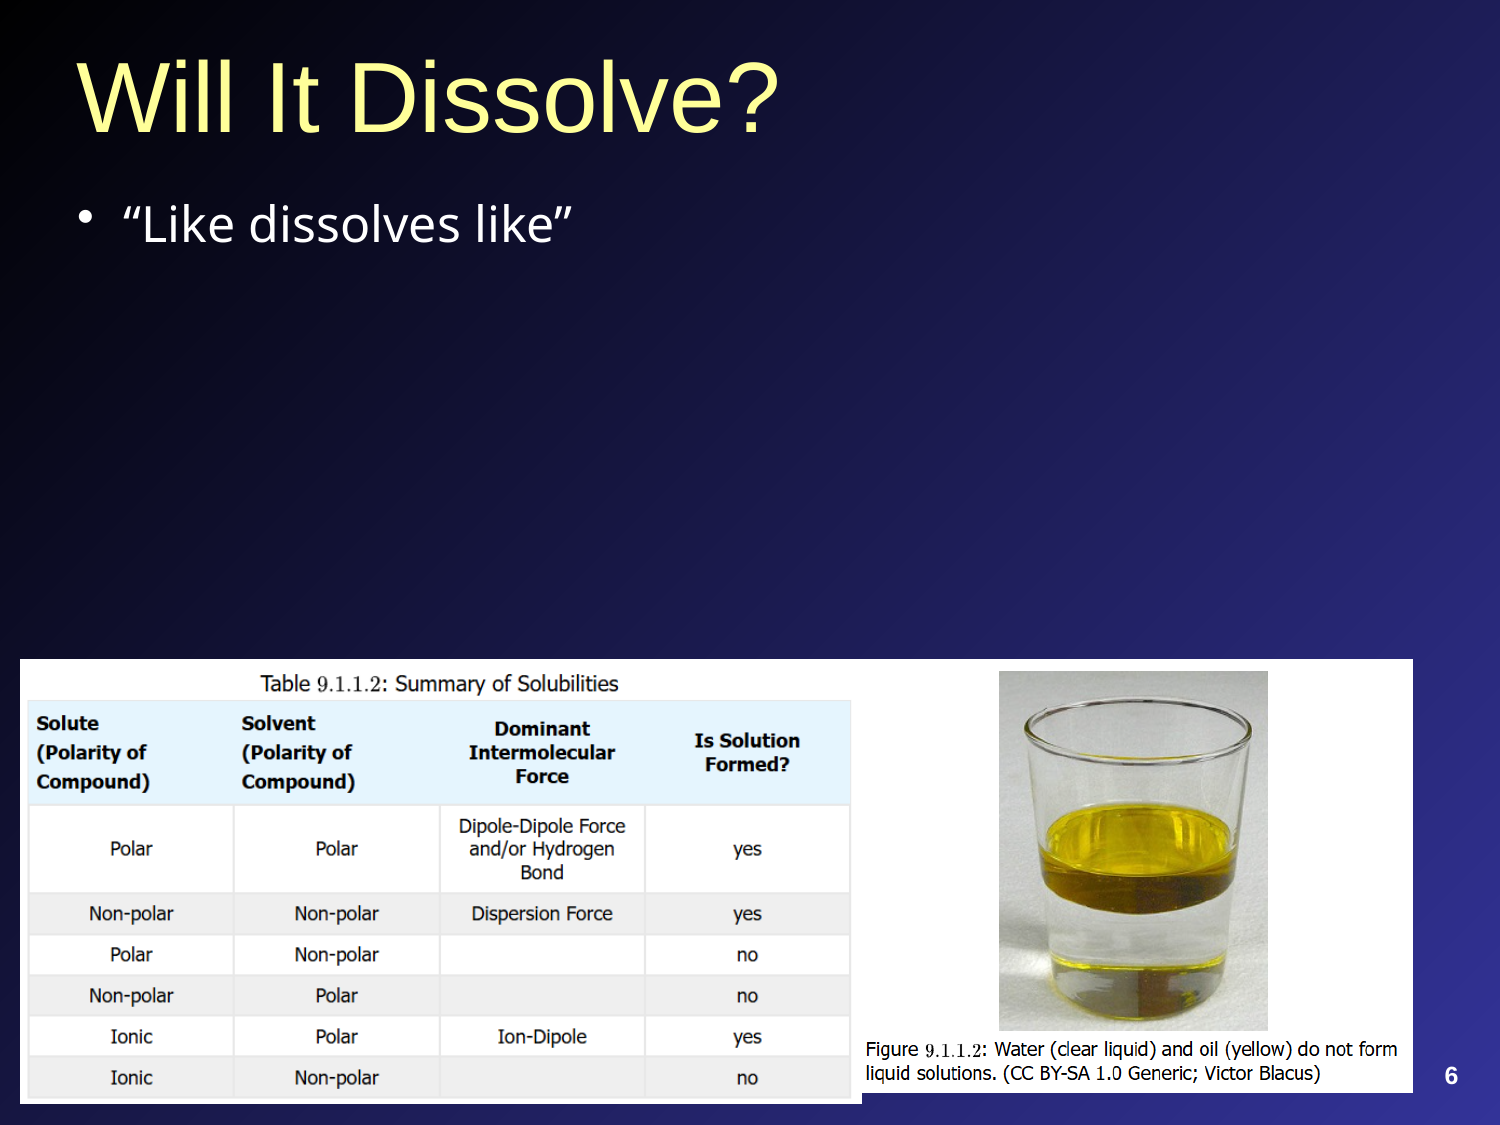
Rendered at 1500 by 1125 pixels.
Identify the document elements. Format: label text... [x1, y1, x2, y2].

slide_number 6 [1136, 1044, 1474, 1104]
title Will It Dissolve? [60, 23, 1443, 161]
list “Like dissolves like” [61, 185, 1439, 1044]
picture [20, 659, 1413, 1105]
